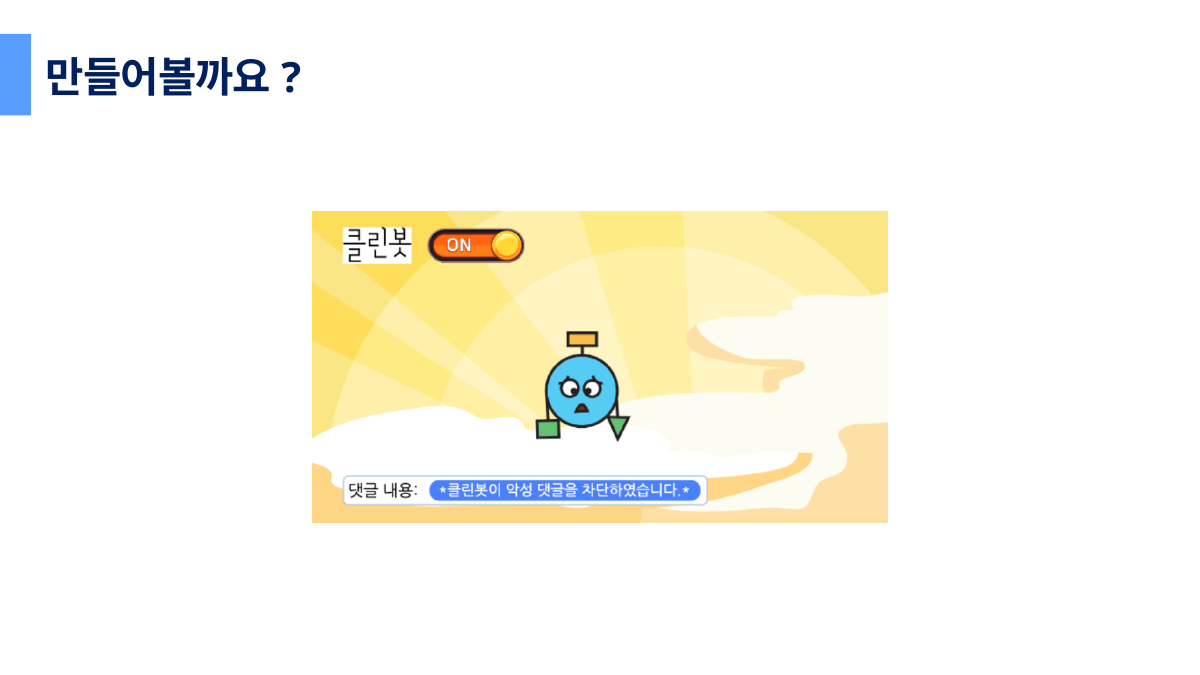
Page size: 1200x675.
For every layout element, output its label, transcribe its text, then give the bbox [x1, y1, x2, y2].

picture [312, 211, 888, 523]
text_box 만들어볼까요? [32, 43, 712, 109]
text_box [0, 33, 32, 116]
